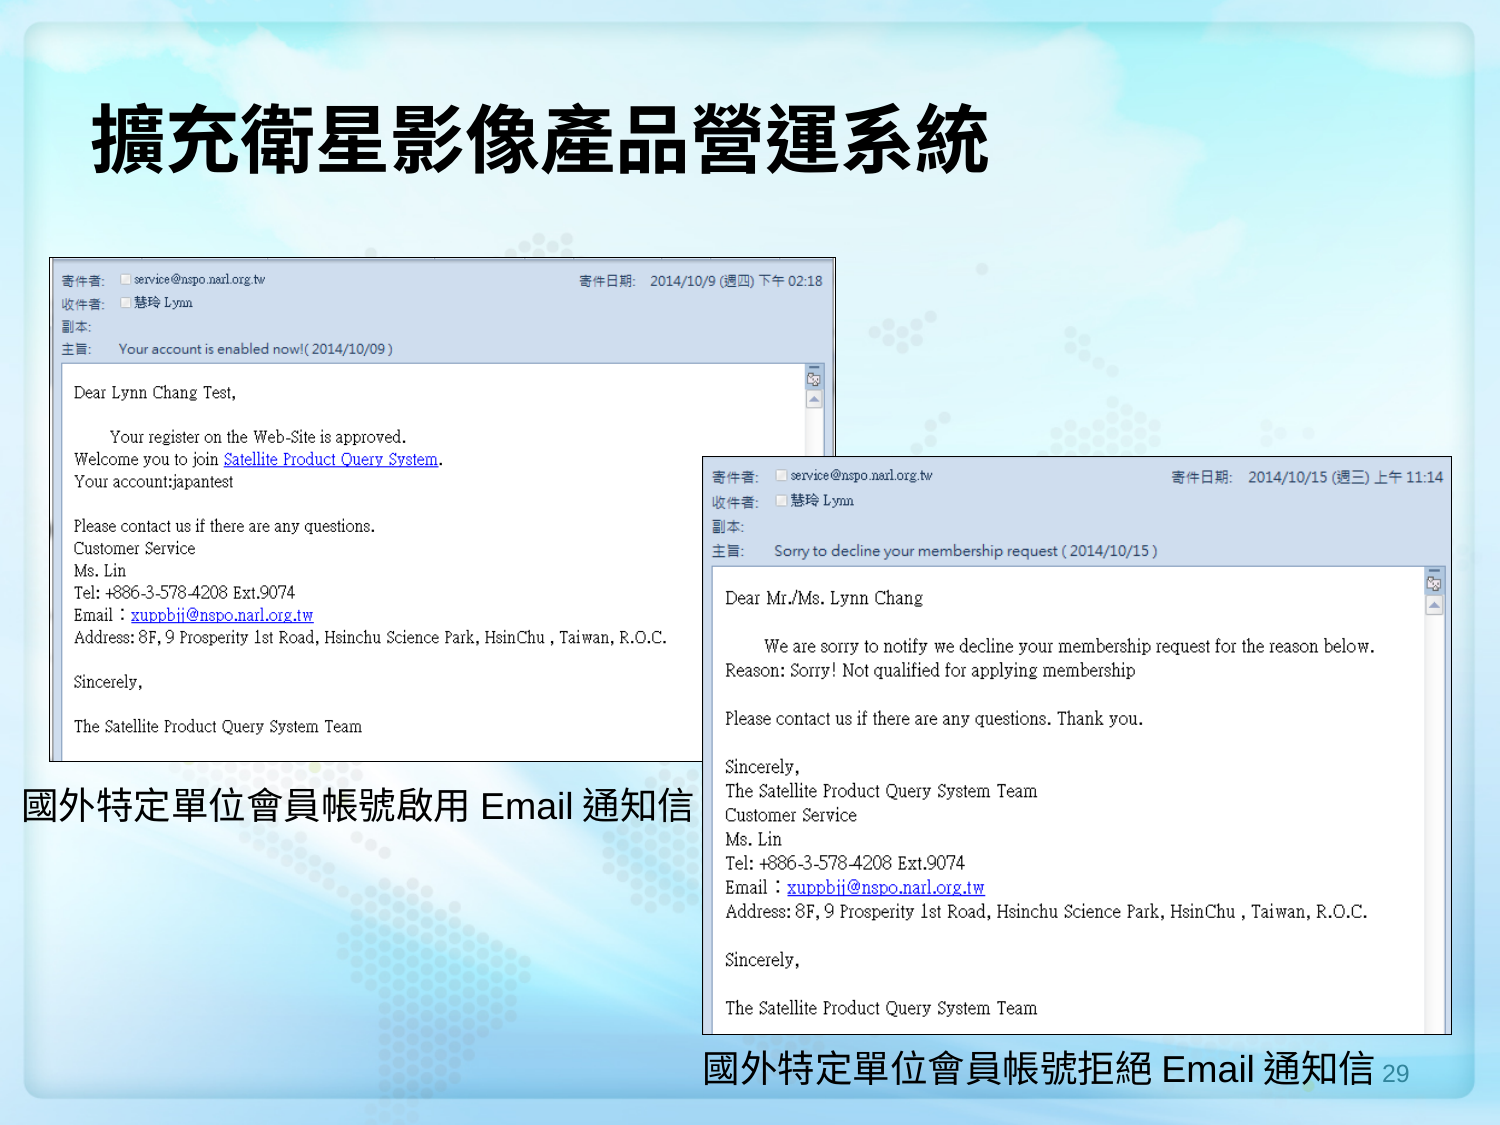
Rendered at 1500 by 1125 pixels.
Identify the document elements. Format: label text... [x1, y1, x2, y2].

picture [0, 0, 1500, 1125]
text_box 國外特定單位會員帳號拒絕Email通知信 [687, 1037, 1392, 1098]
text_box 國外特定單位會員帳號啟用Email通知信 [6, 775, 697, 835]
title 擴充衛星影像產品營運系統 [75, 78, 1425, 197]
slide_number 29 [1074, 1043, 1425, 1103]
